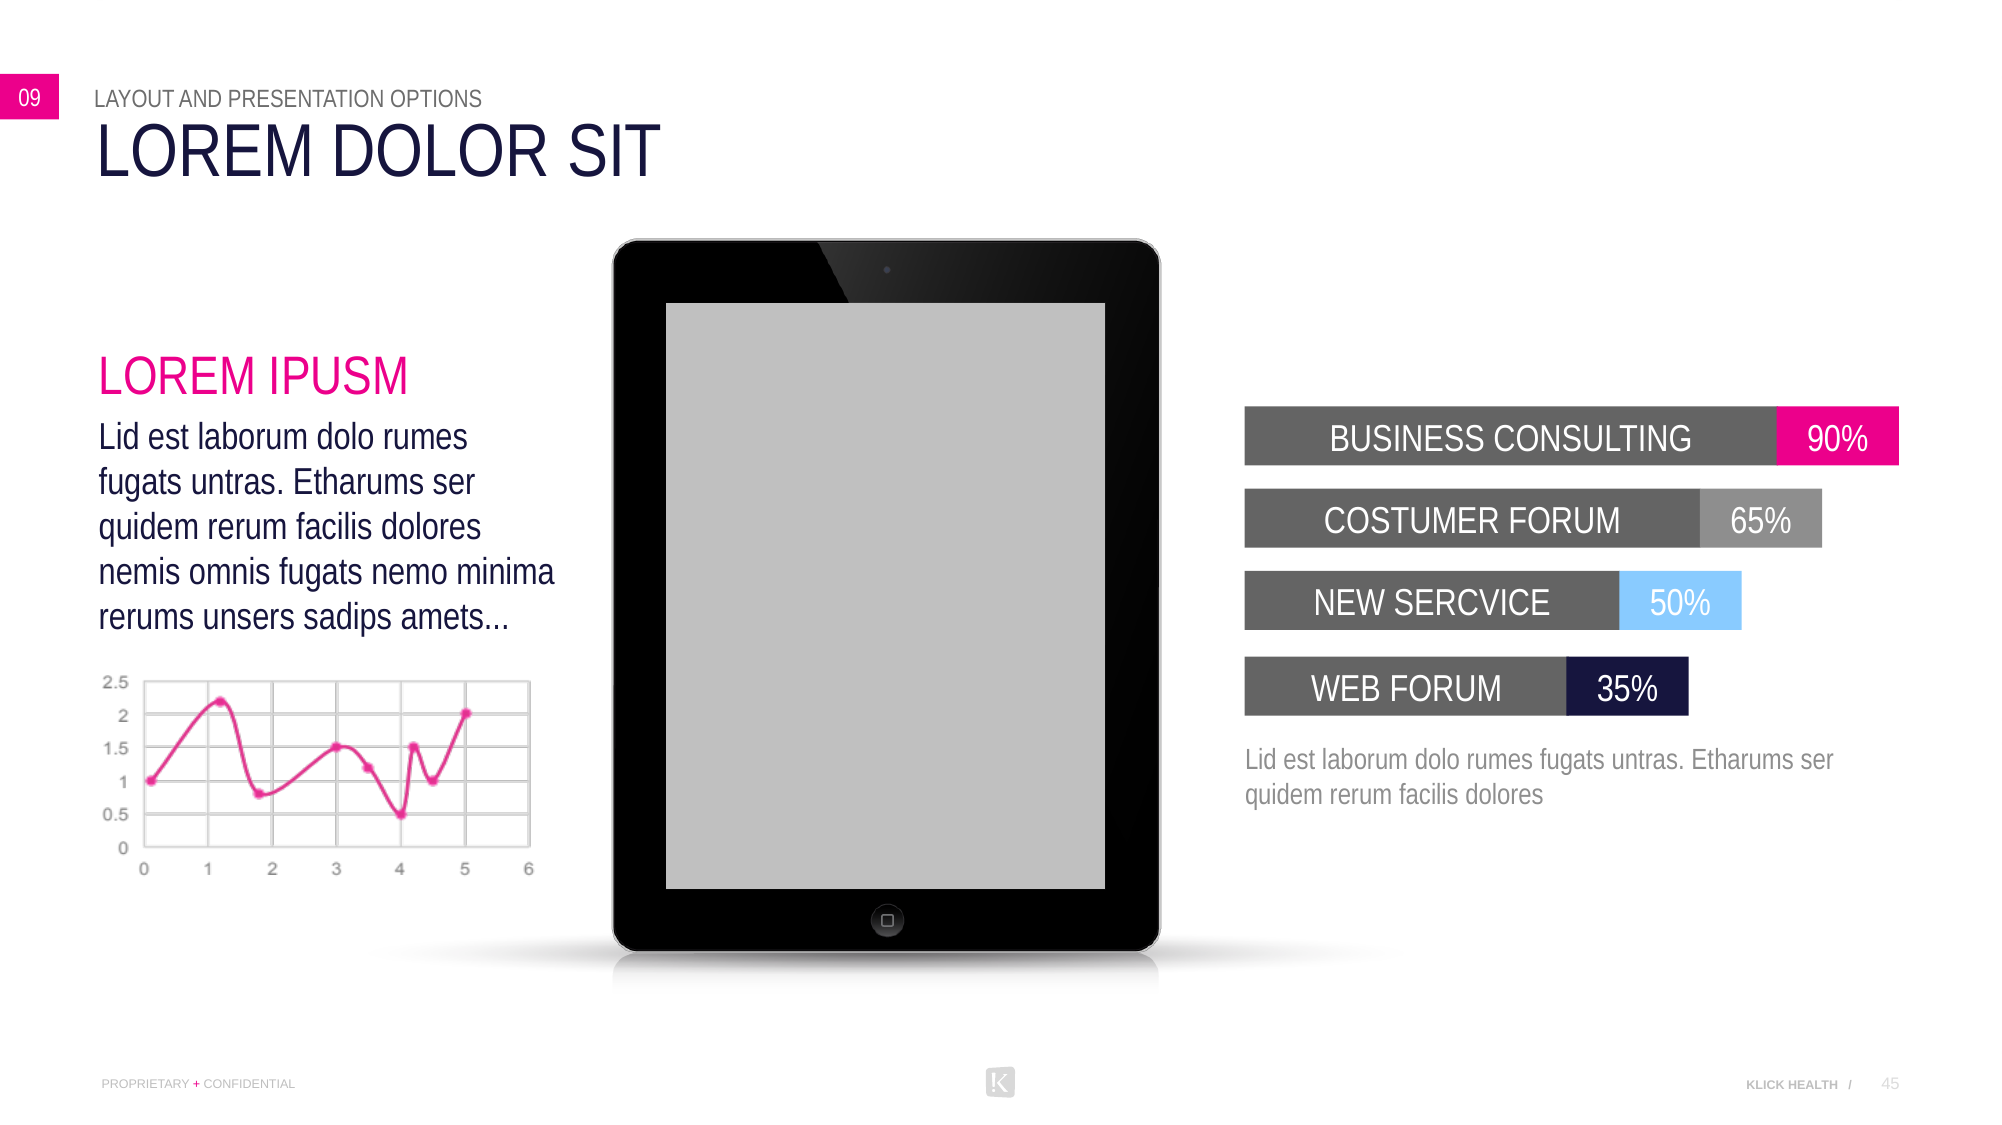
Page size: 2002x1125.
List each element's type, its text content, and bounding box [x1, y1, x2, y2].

text_box LOREM IPUSM Lid est laborum dolo rumes fugats untras. Etharums ser quidem rerum facilis dolores nemis omnis fugats nemo minima rerums unsers sadips amets... [98, 340, 362, 651]
slide_number 45 [1860, 1072, 1900, 1094]
text_box Lid est laborum dolo rumes fugats untras. Etharums ser quidem rerum facilis dolores [1408, 740, 1913, 883]
text_box 90% [1776, 406, 1899, 466]
picture [367, 238, 1404, 994]
title Lorem dolor sit [96, 119, 1897, 196]
text_box 50% [1619, 570, 1742, 630]
list 09 [0, 73, 59, 120]
text_box 65% [1699, 488, 1823, 548]
text_box NEW SERCVICE [1408, 570, 1619, 630]
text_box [83, 652, 564, 895]
text_box BUSINESS CONSULTING [1408, 406, 1776, 466]
text_box WEB FORUM [1408, 656, 1566, 716]
list layout and presentation options [87, 83, 1391, 114]
text_box 35% [1566, 656, 1689, 716]
text_box COSTUMER FORUM [1408, 488, 1699, 548]
